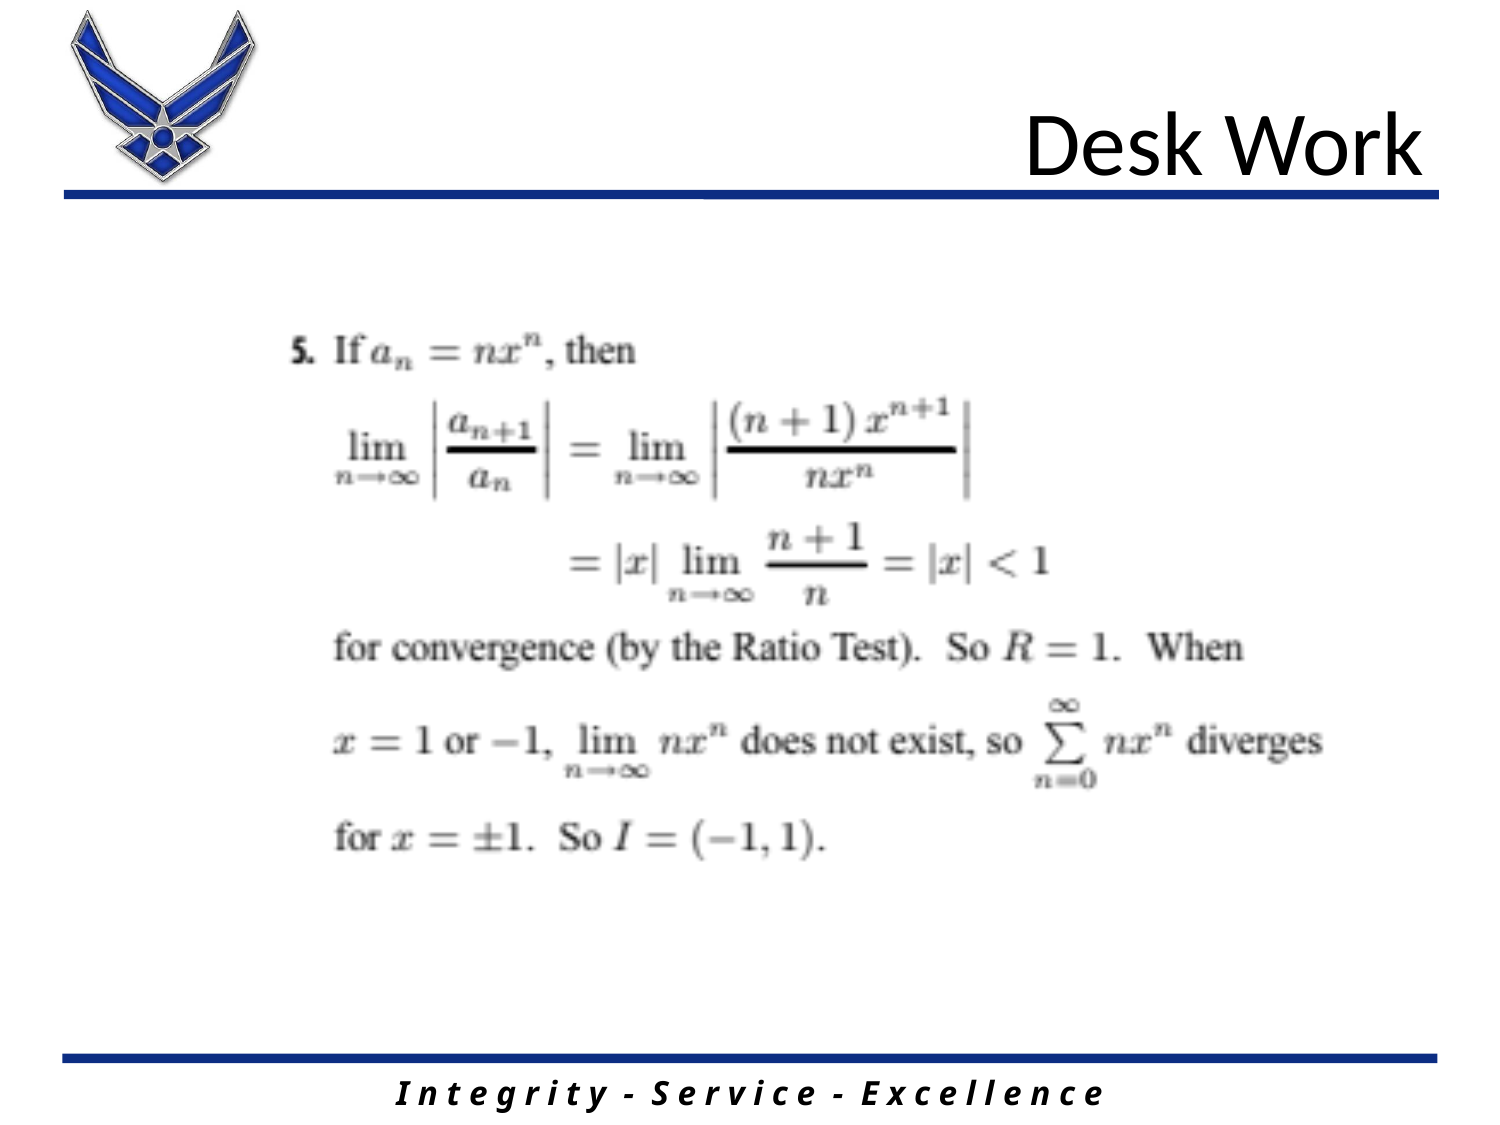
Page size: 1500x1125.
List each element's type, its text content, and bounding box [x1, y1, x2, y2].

title Desk Work [270, 45, 1440, 233]
picture [269, 299, 1392, 918]
picture [65, 5, 261, 188]
